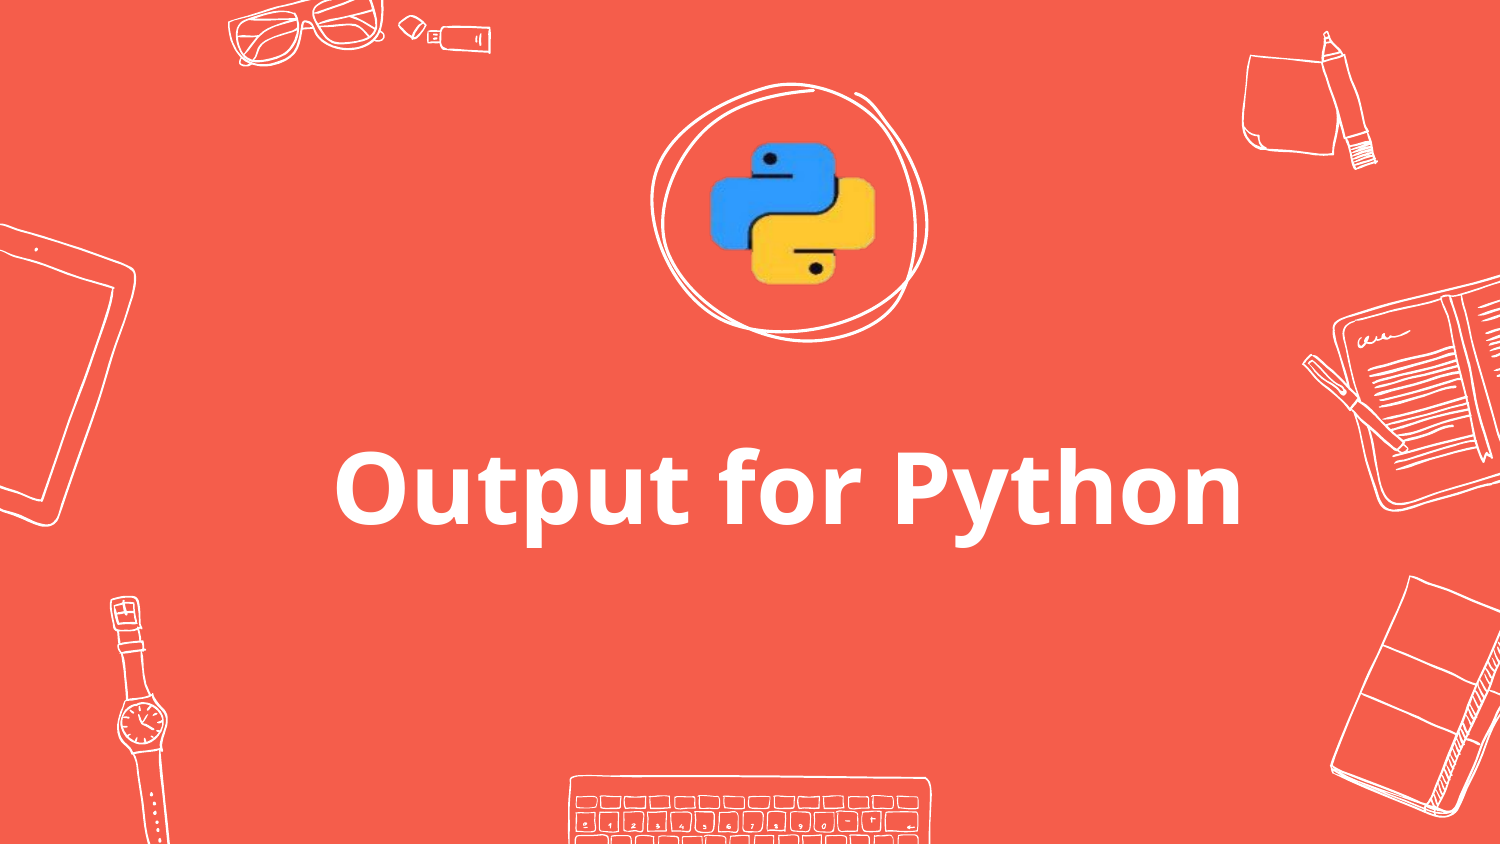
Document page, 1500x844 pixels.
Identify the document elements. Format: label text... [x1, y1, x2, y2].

text_box [917, 175, 927, 267]
text_box Output for Python [240, 416, 1339, 552]
text_box [651, 160, 661, 247]
text_box [721, 84, 873, 105]
picture [666, 106, 913, 340]
